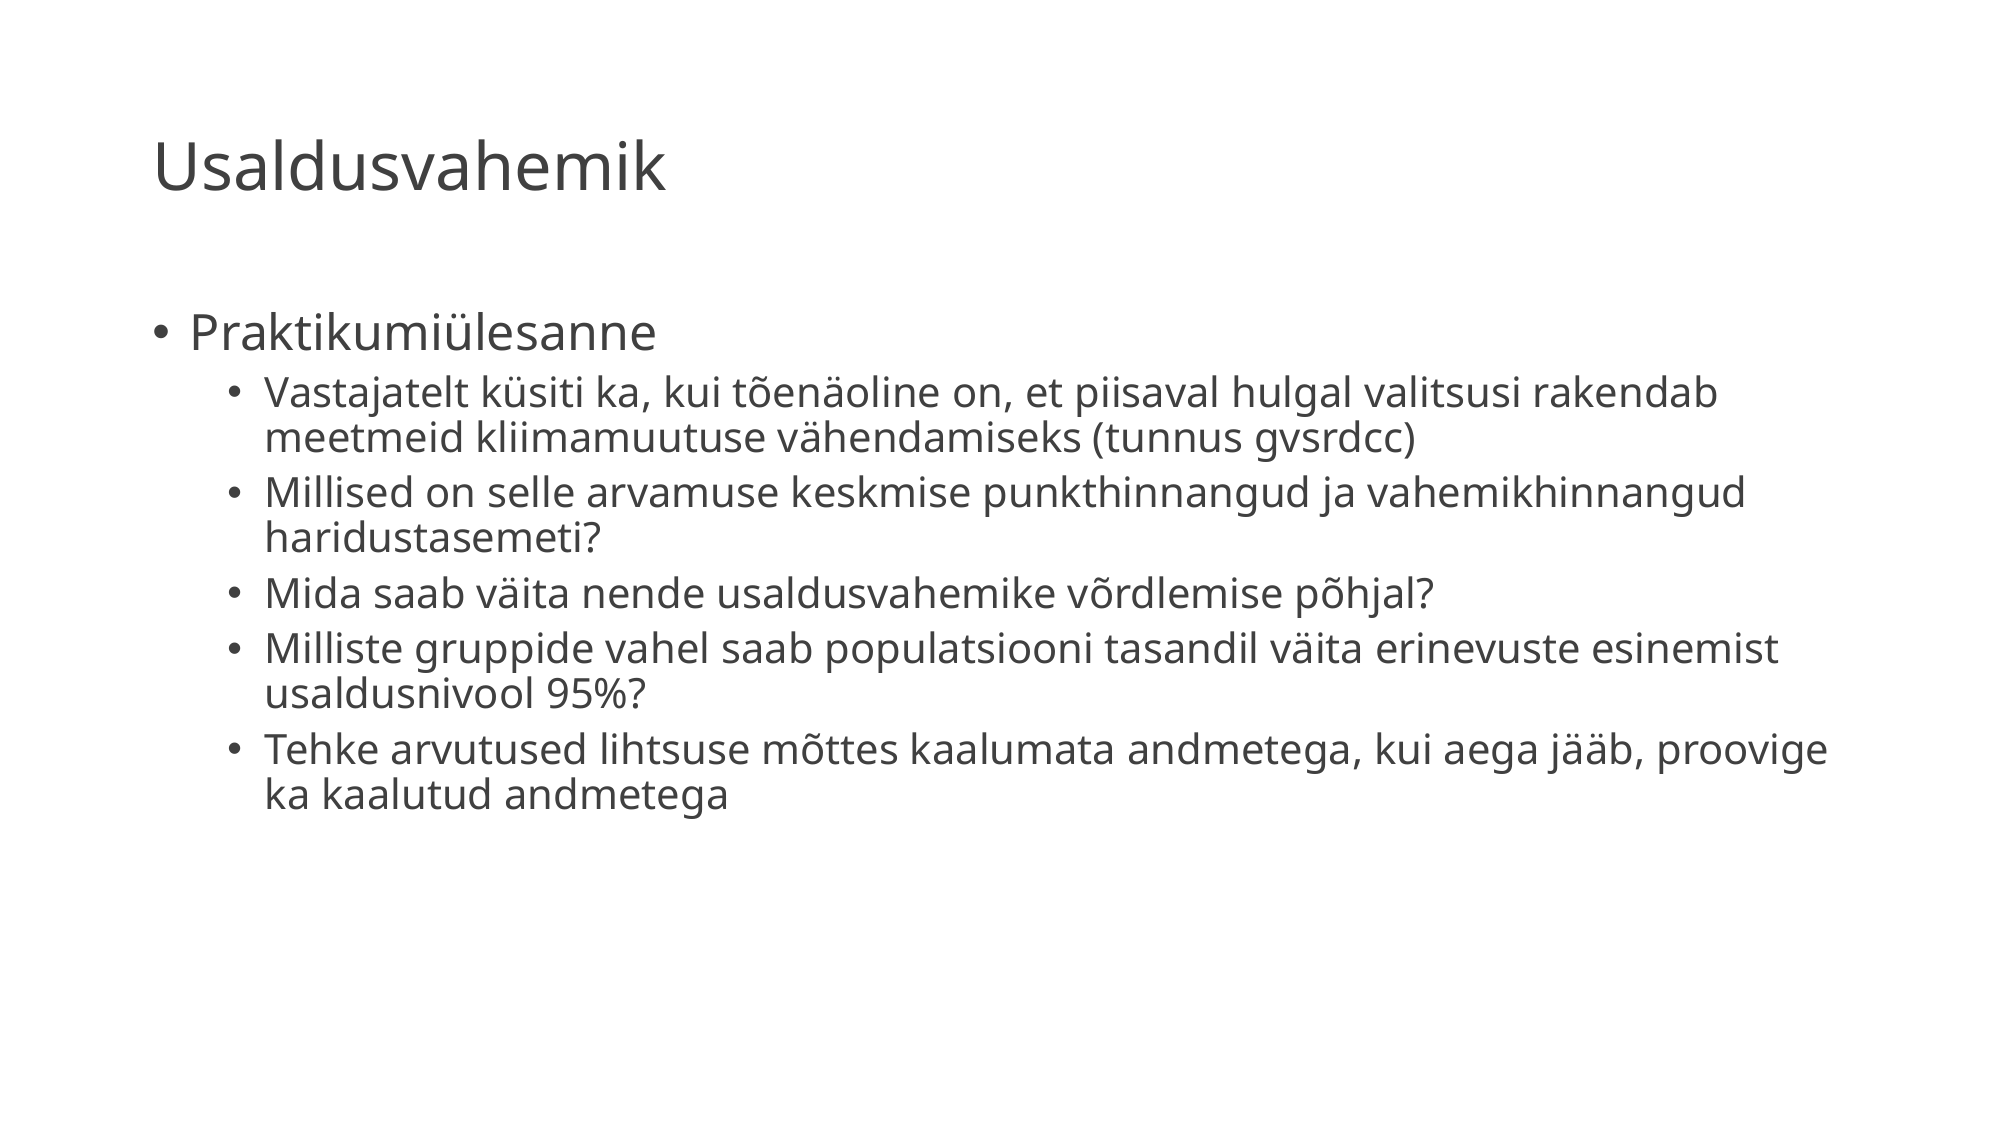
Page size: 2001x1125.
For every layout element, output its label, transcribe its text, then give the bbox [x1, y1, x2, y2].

title Usaldusvahemik [137, 59, 1863, 278]
list Praktikumiülesanne Vastajatelt küsiti ka, kui tõenäoline on, et piisaval hulgal valitsusi rakendab meetmeid kliimamuutuse vähendamiseks (tunnus gvsrdcc) Millised on selle arvamuse keskmise punkthinnangud ja vahemikhinnangud haridustasemeti? Mida saab väita nende usaldusvahemike võrdlemise põhjal? Milliste gruppide vahel saab populatsiooni tasandil väita erinevuste esinemist usaldusnivool 95%? Tehke arvutused lihtsuse mõttes kaalumata andmetega, kui aega jääb, proovige ka kaalutud andmetega [137, 299, 1863, 1014]
